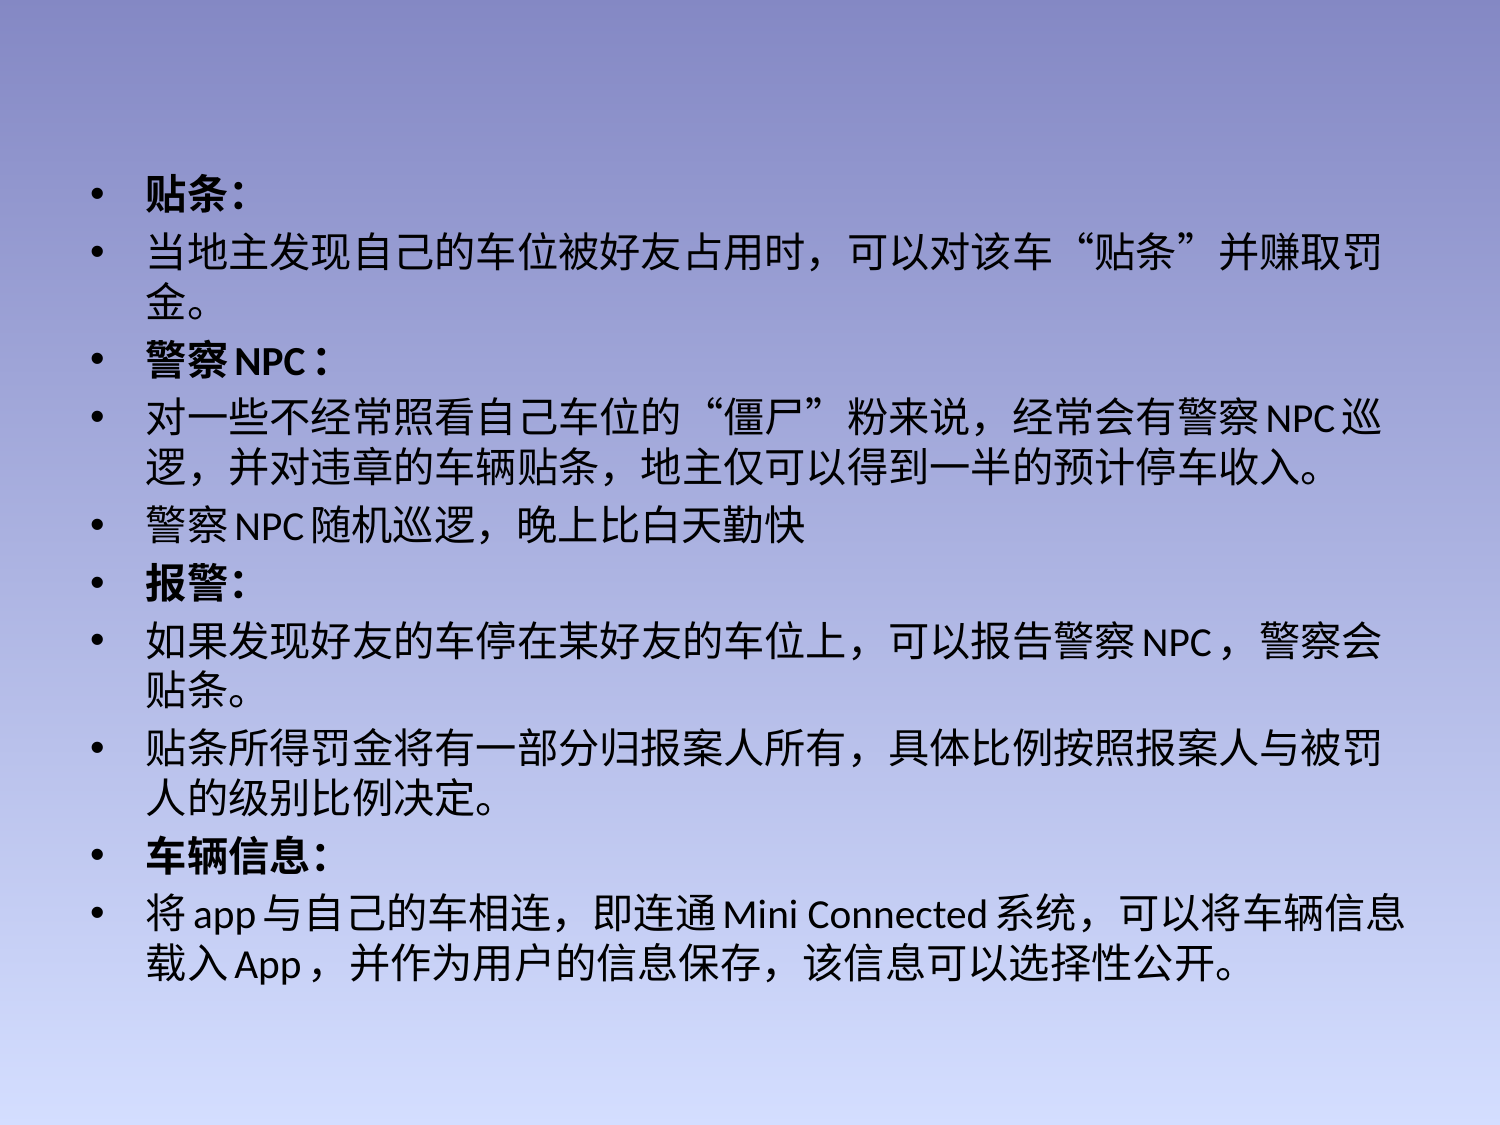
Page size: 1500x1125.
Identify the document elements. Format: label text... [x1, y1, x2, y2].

list 贴条： 当地主发现自己的车位被好友占用时，可以对该车“贴条”并赚取罚金。 警察NPC： 对一些不经常照看自己车位的“僵尸”粉来说，经常会有警察NPC巡逻，并对违章的车辆贴条，地主仅可以得到一半的预计停车收入。 警察NPC随机巡逻，晚上比白天勤快 报警： 如果发现好友的车停在某好友的车位上，可以报告警察NPC，警察会贴条。 贴条所得罚金将有一部分归报案人所有，具体比例按照报案人与被罚人的级别比例决定。 车辆信息： 将app与自己的车相连，即连通Mini Connected系统，可以将车辆信息载入App，并作为用户的信息保存，该信息可以选择性公开。 [75, 160, 1425, 1005]
